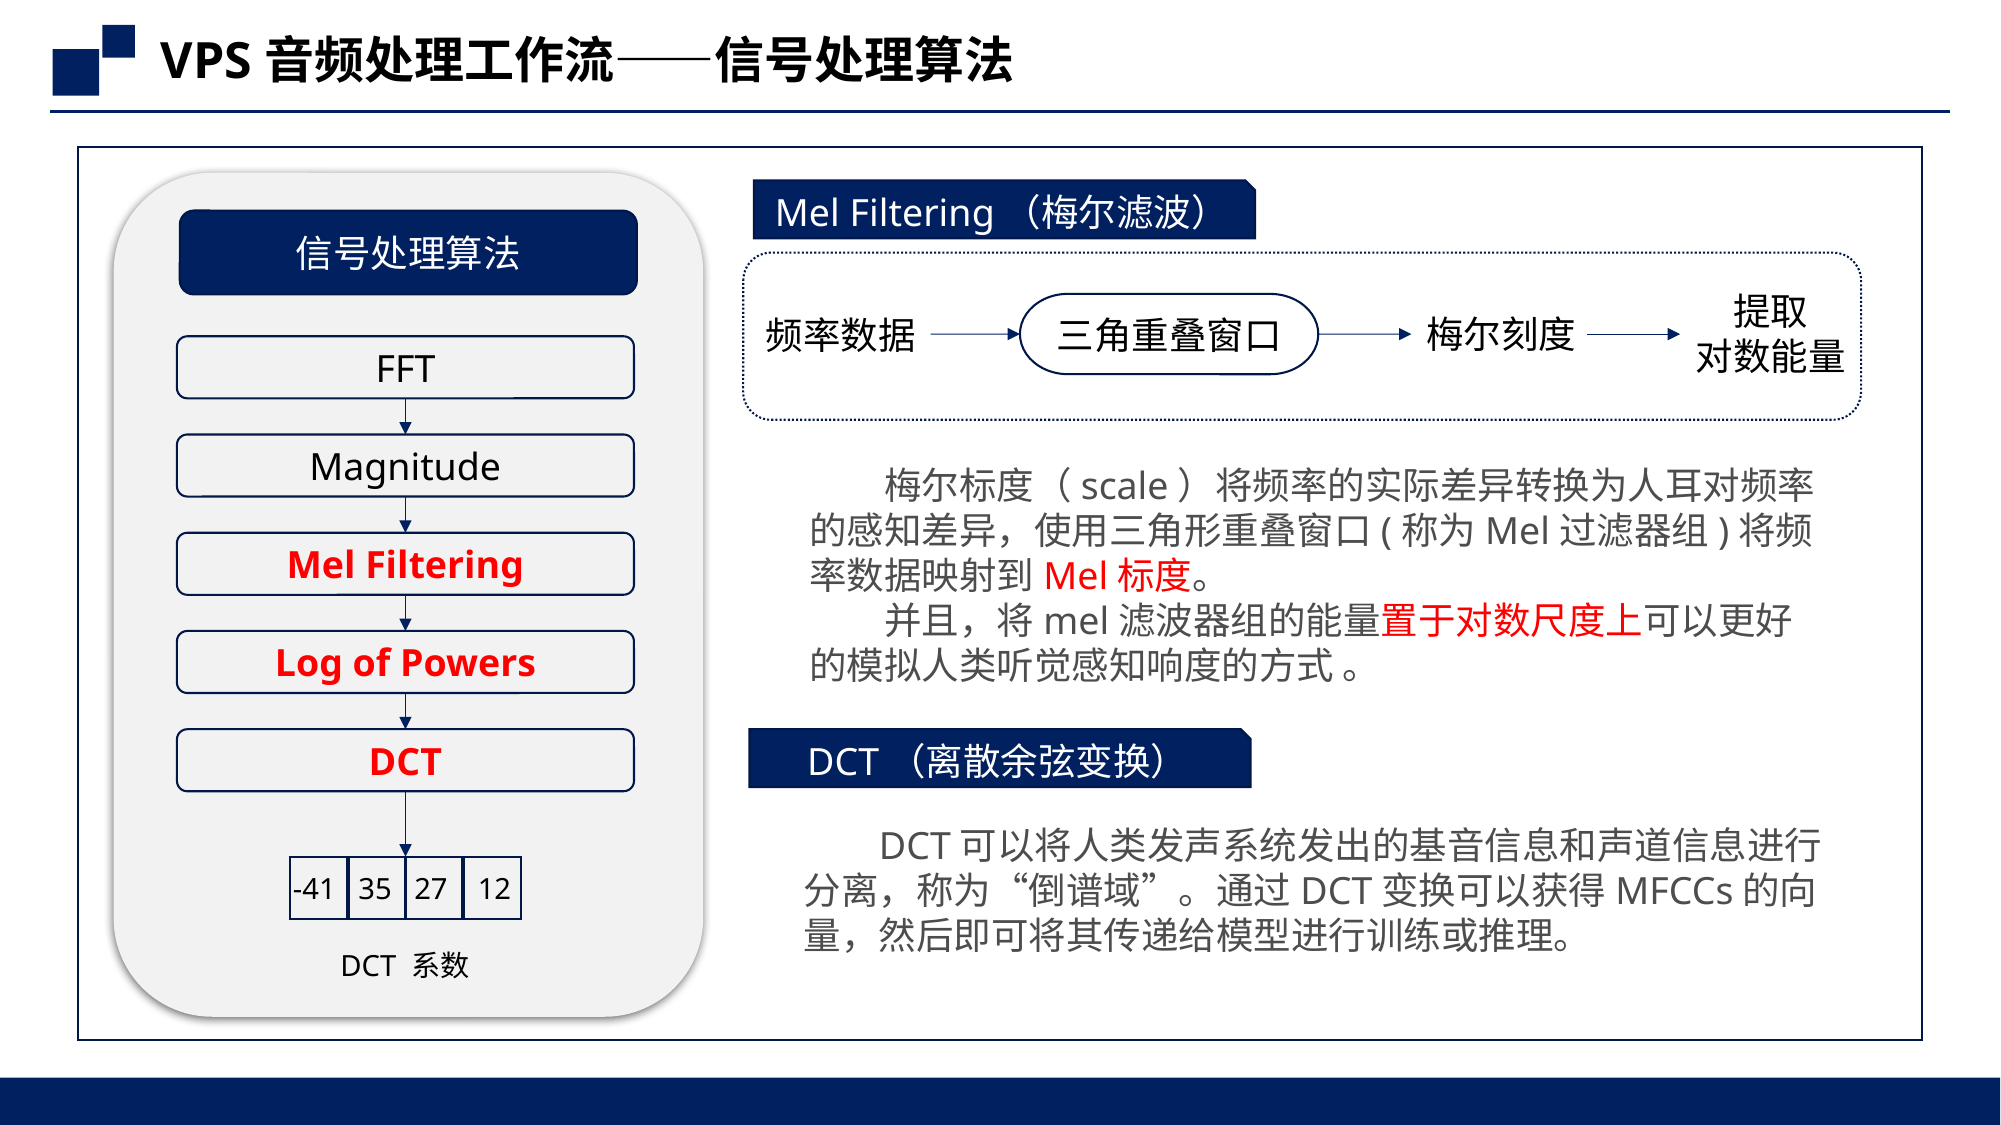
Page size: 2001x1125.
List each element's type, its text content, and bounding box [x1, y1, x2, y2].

text_box [289, 856, 346, 862]
text_box [346, 913, 404, 920]
text_box Mel Filtering [175, 531, 636, 596]
text_box DCT [175, 728, 636, 793]
text_box 信号处理算法 [178, 209, 638, 296]
text_box Log of Powers [175, 629, 636, 695]
text_box [289, 913, 346, 920]
text_box [404, 913, 461, 920]
text_box [461, 913, 522, 920]
text_box DCT 系数 [325, 939, 485, 990]
text_box [404, 856, 461, 862]
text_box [743, 252, 1862, 420]
text_box DCT（离散余弦变换） [748, 728, 1252, 789]
text_box [77, 146, 1923, 1041]
text_box -41 35 27 12 [278, 862, 683, 913]
text_box Mel Filtering（梅尔滤波） [752, 179, 1257, 240]
text_box Magnitude [175, 433, 636, 498]
text_box FFT [175, 335, 636, 400]
text_box [461, 856, 522, 862]
text_box DCT可以将人类发声系统发出的基音信息和声道信息进行分离，称为“倒谱域”。通过DCT变换可以获得MFCCs的向量，然后即可将其传递给模型进行训练或推理。 [789, 814, 1862, 965]
text_box VPS音频处理工作流——信号处理算法 [160, 28, 1982, 94]
text_box 梅尔标度（scale）将频率的实际差异转换为人耳对频率的感知差异，使用三角形重叠窗口(称为Mel过滤器组)将频率数据映射到Mel标度。 并且，将mel滤波器组的能量置于对数尺度上可以更好的模拟人类听觉感知响度的方式 。 [794, 454, 1842, 695]
text_box [346, 856, 404, 862]
